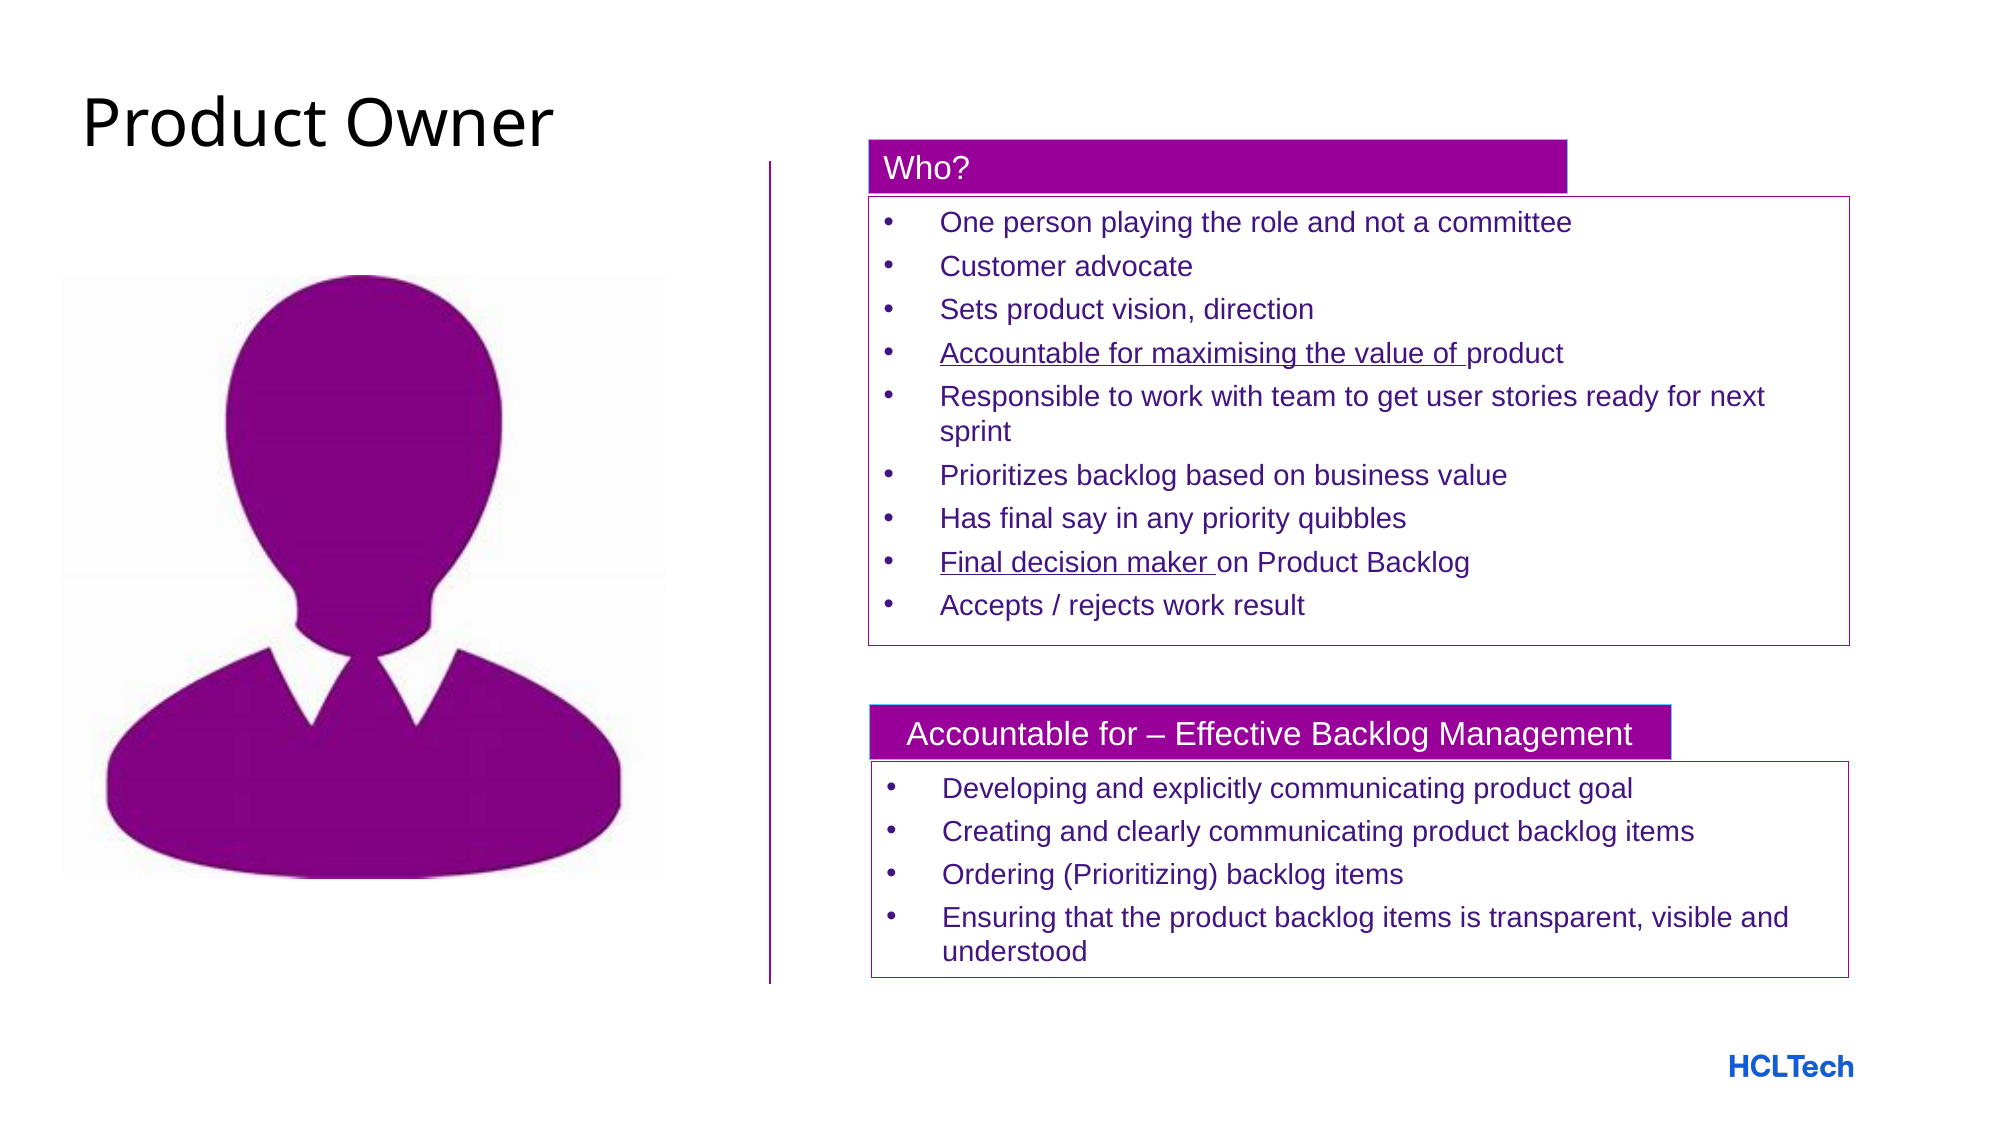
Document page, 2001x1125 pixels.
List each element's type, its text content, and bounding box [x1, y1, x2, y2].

title Product Owner [81, 92, 1792, 162]
text_box Developing and explicitly communicating product goal Creating and clearly communicating product backlog items Ordering (Prioritizing) backlog items Ensuring that the product backlog items is transparent, visible and understood [871, 761, 1849, 978]
picture [61, 274, 666, 879]
picture [1719, 1044, 1864, 1088]
text_box One person playing the role and not a committee Customer advocate Sets product vision, direction Accountable for maximising the value of product Responsible to work with team to get user stories ready for next sprint Prioritizes backlog based on business value Has final say in any priority quibbles Final decision maker on Product Backlog Accepts / rejects work result [868, 196, 1850, 646]
text_box Accountable for – Effective Backlog Management [869, 704, 1672, 760]
text_box Who? [868, 139, 1568, 194]
